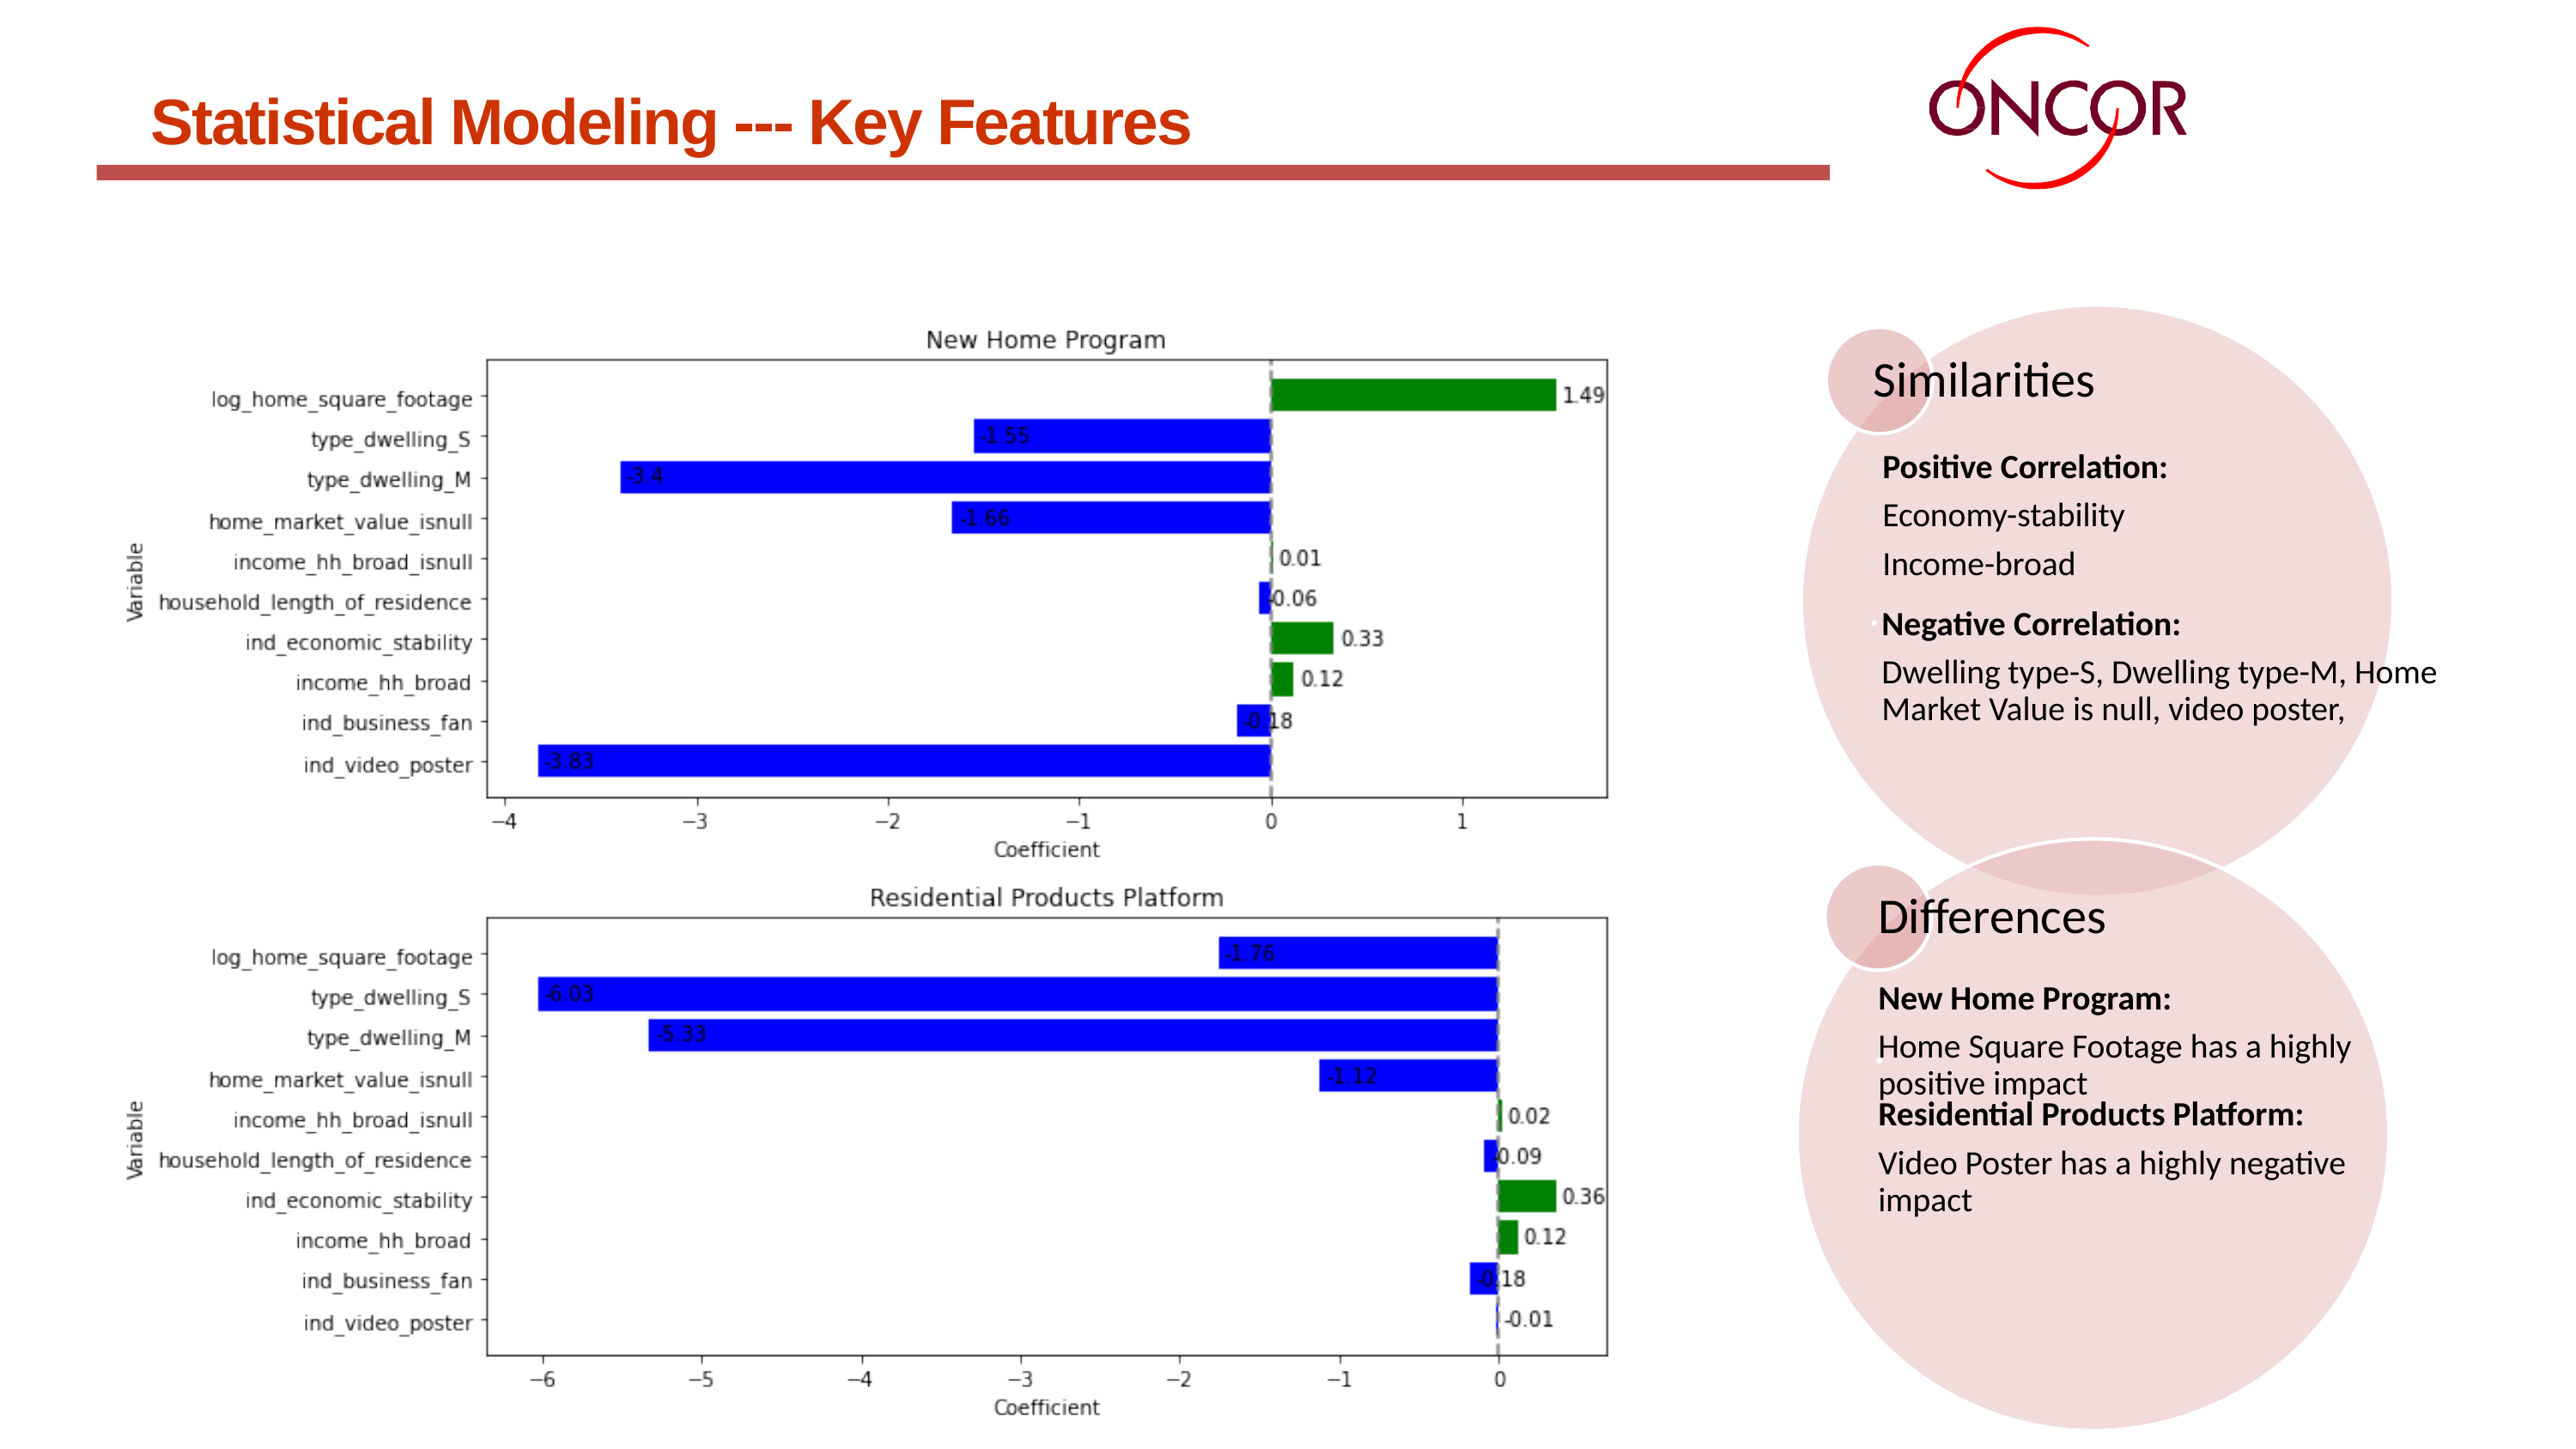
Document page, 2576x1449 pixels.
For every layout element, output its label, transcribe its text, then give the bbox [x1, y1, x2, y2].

picture [114, 315, 1583, 1432]
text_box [1583, 304, 2576, 1432]
text_box Statistical Modeling --- Key Features [137, 74, 1233, 164]
text_box [96, 165, 1830, 181]
